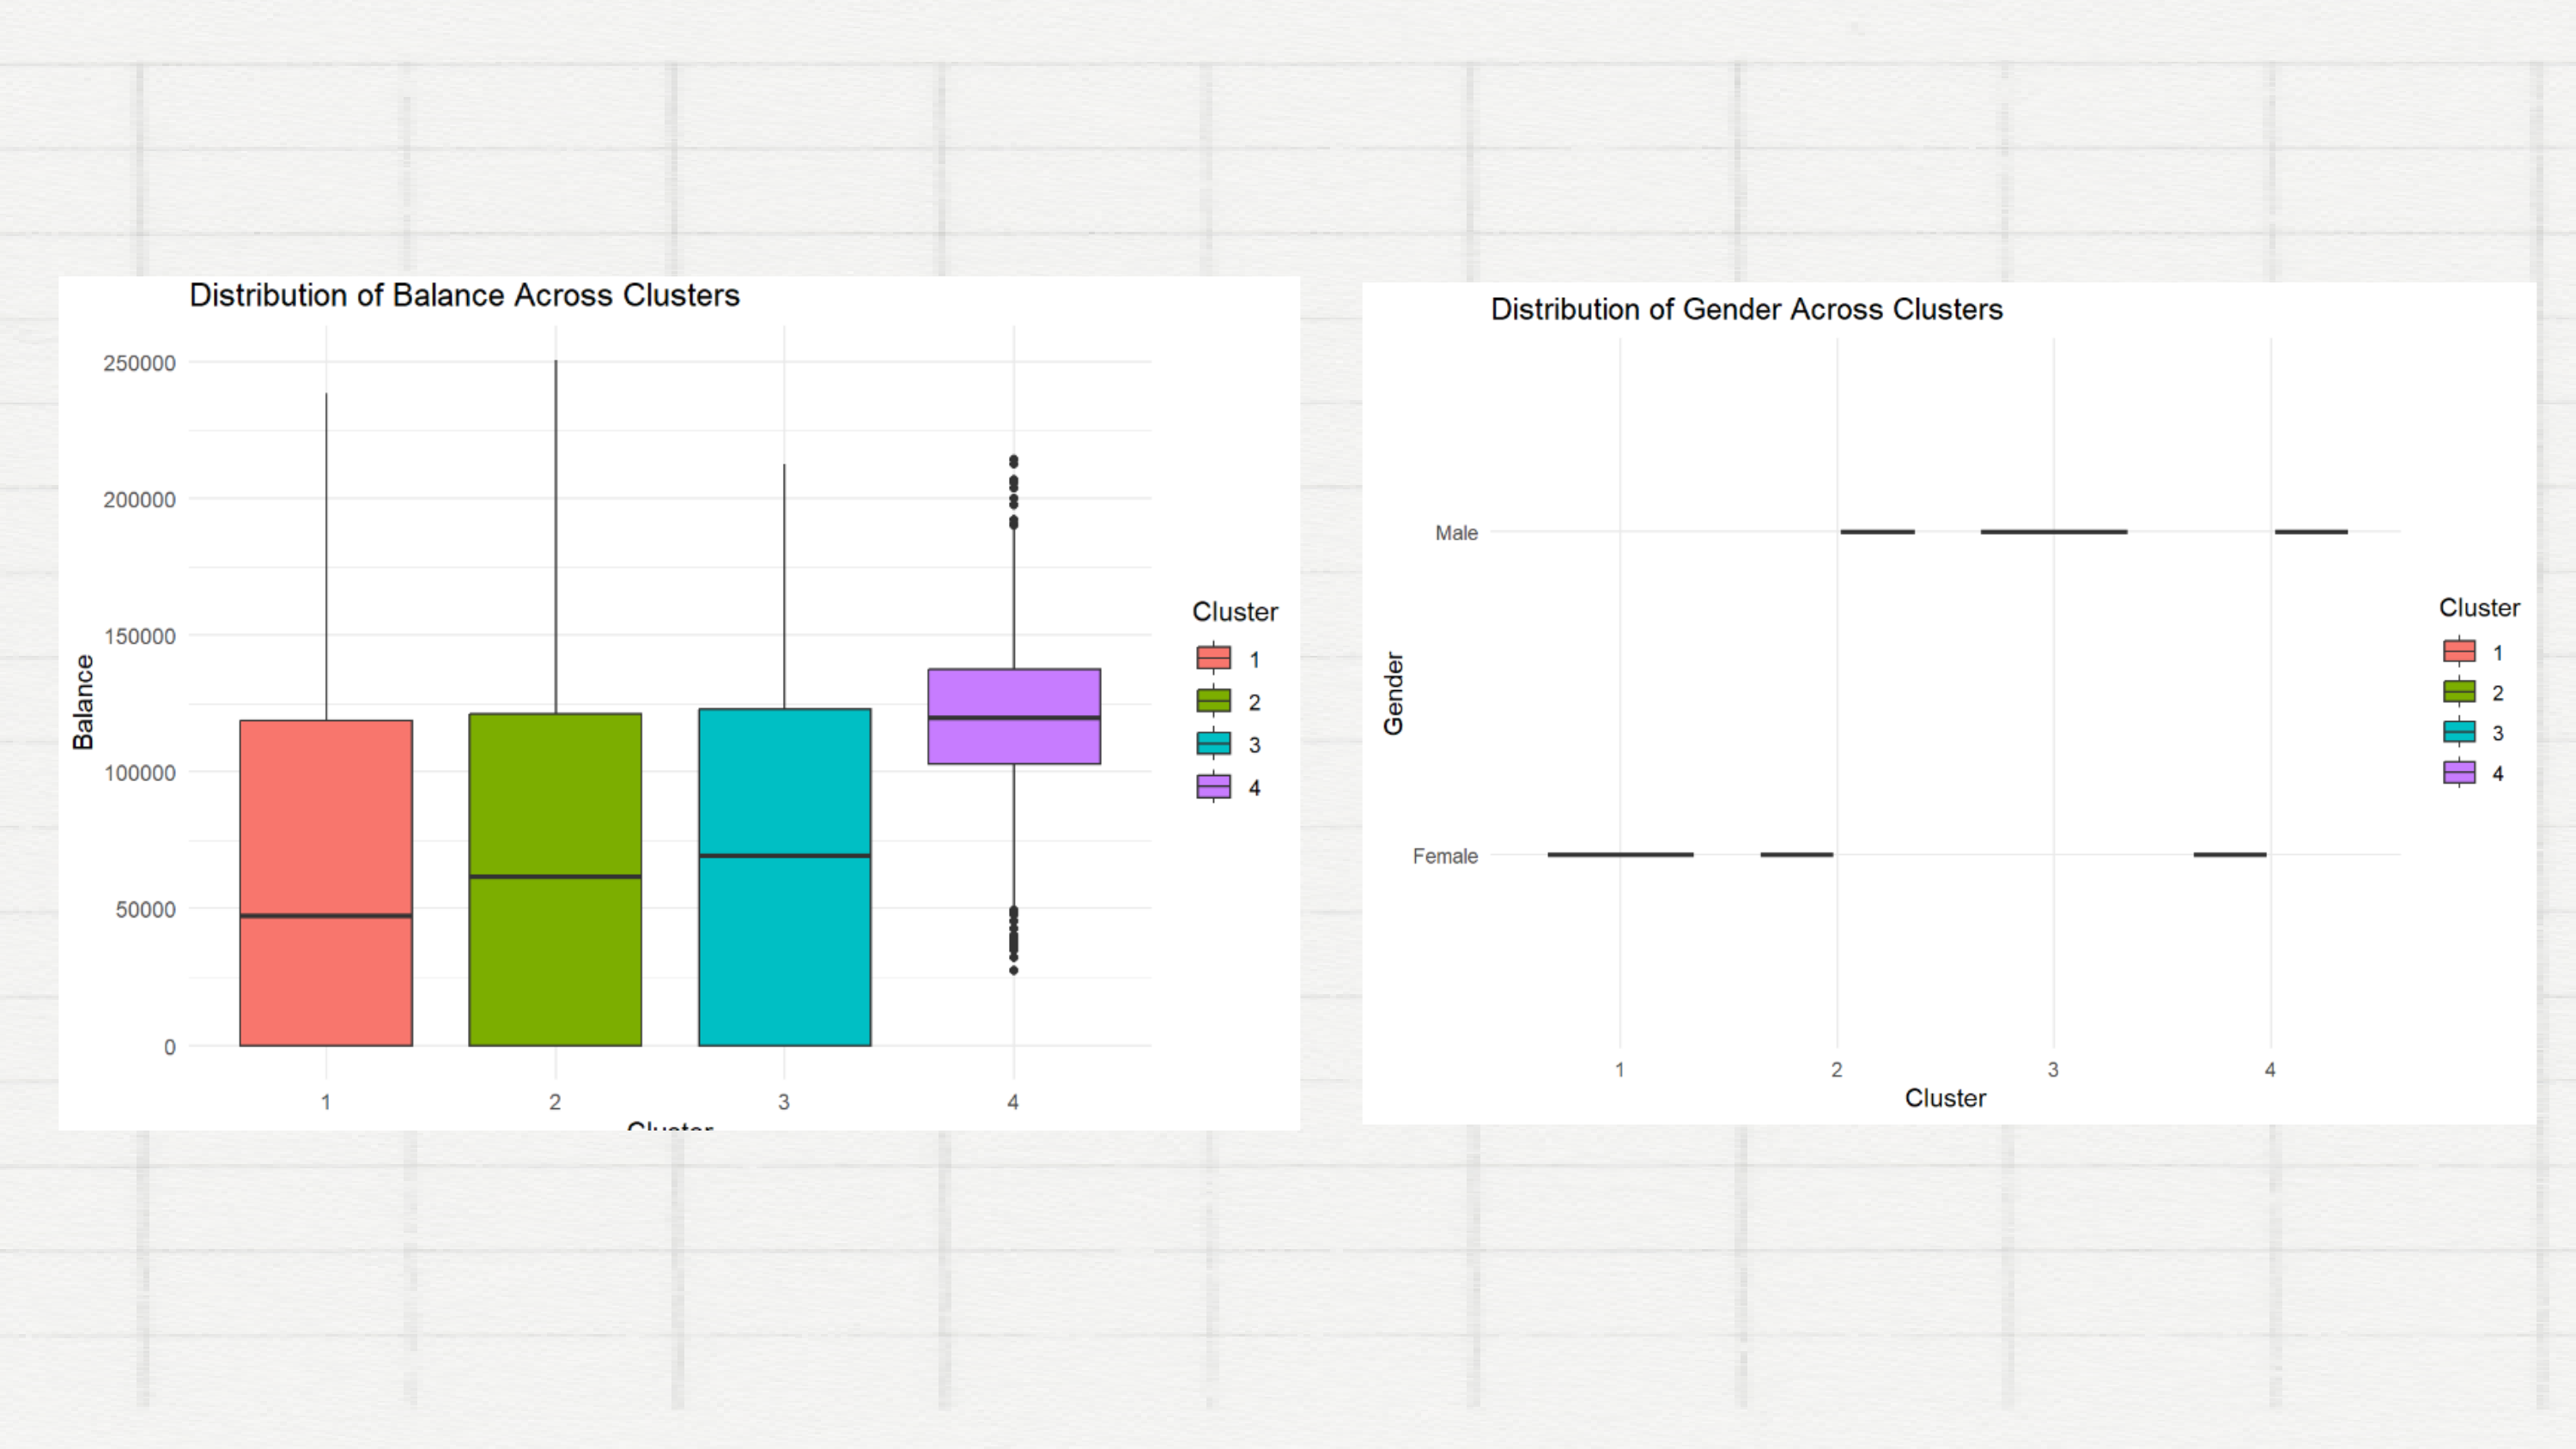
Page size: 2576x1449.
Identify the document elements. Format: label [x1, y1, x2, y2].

text_box [0, 0, 2576, 1449]
text_box [1362, 282, 2537, 1125]
text_box [58, 276, 1301, 1131]
